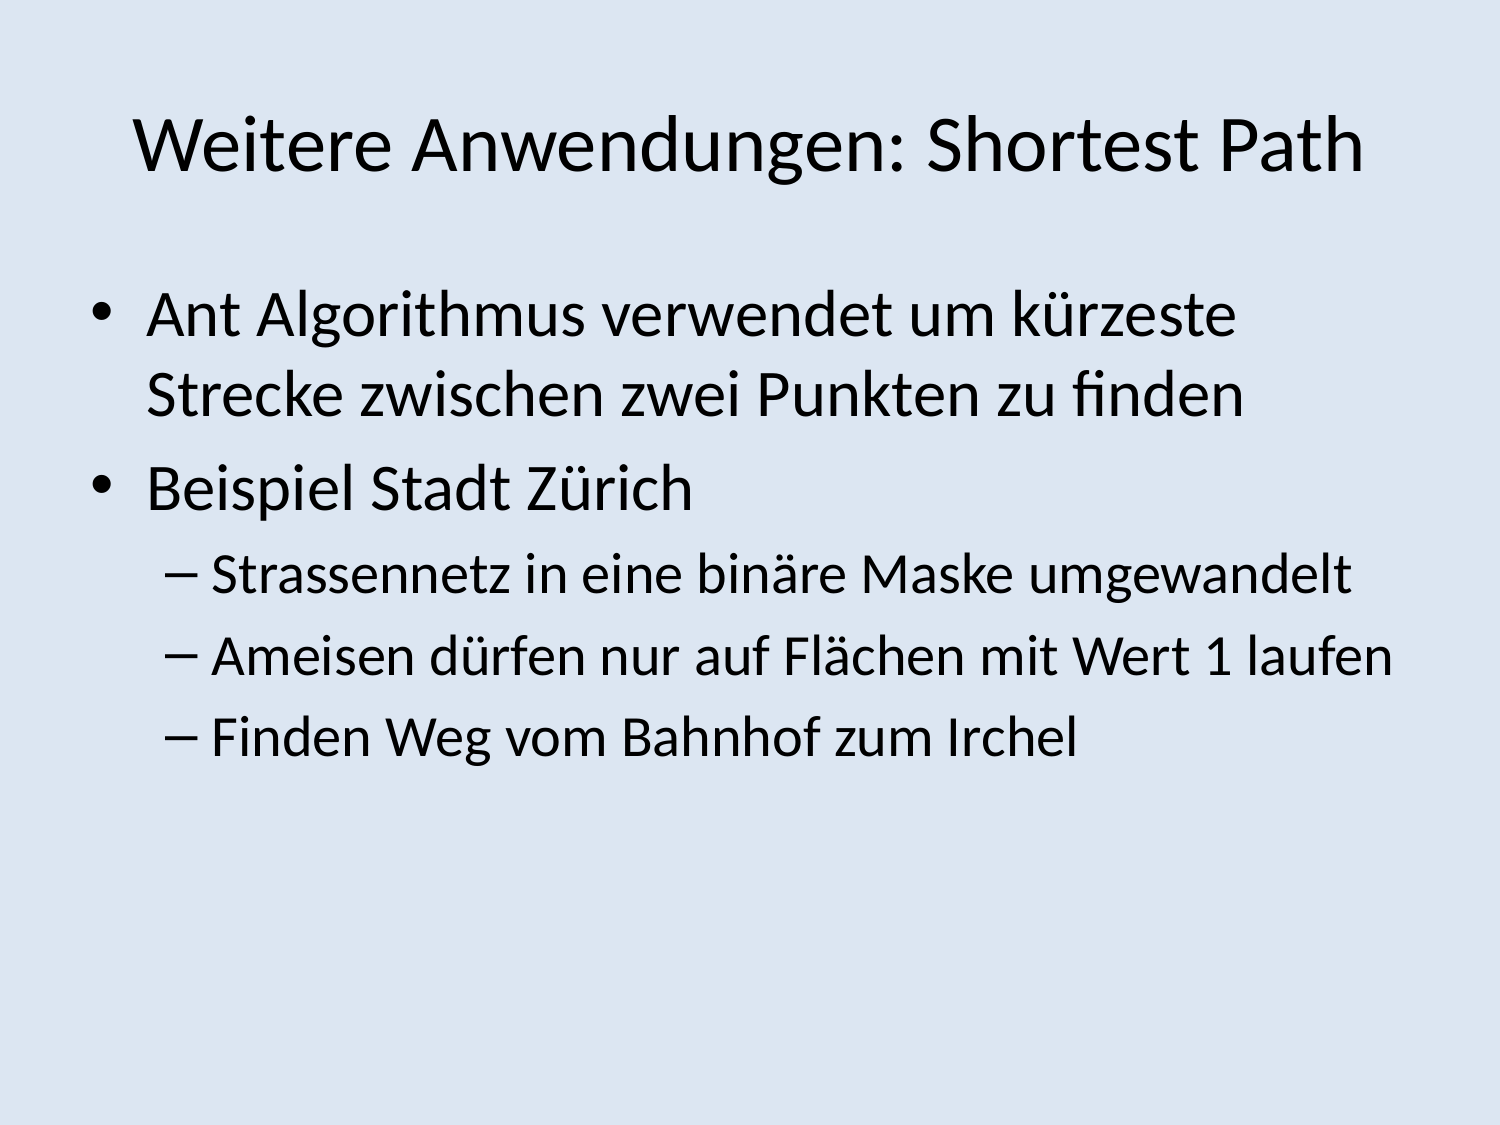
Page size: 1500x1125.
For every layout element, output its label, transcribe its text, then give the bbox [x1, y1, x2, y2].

title Weitere Anwendungen: Shortest Path [75, 45, 1425, 233]
list Ant Algorithmus verwendet um kürzeste Strecke zwischen zwei Punkten zu finden Beispiel Stadt Zürich Strassennetz in eine binäre Maske umgewandelt Ameisen dürfen nur auf Flächen mit Wert 1 laufen Finden Weg vom Bahnhof zum Irchel [75, 262, 1425, 1005]
